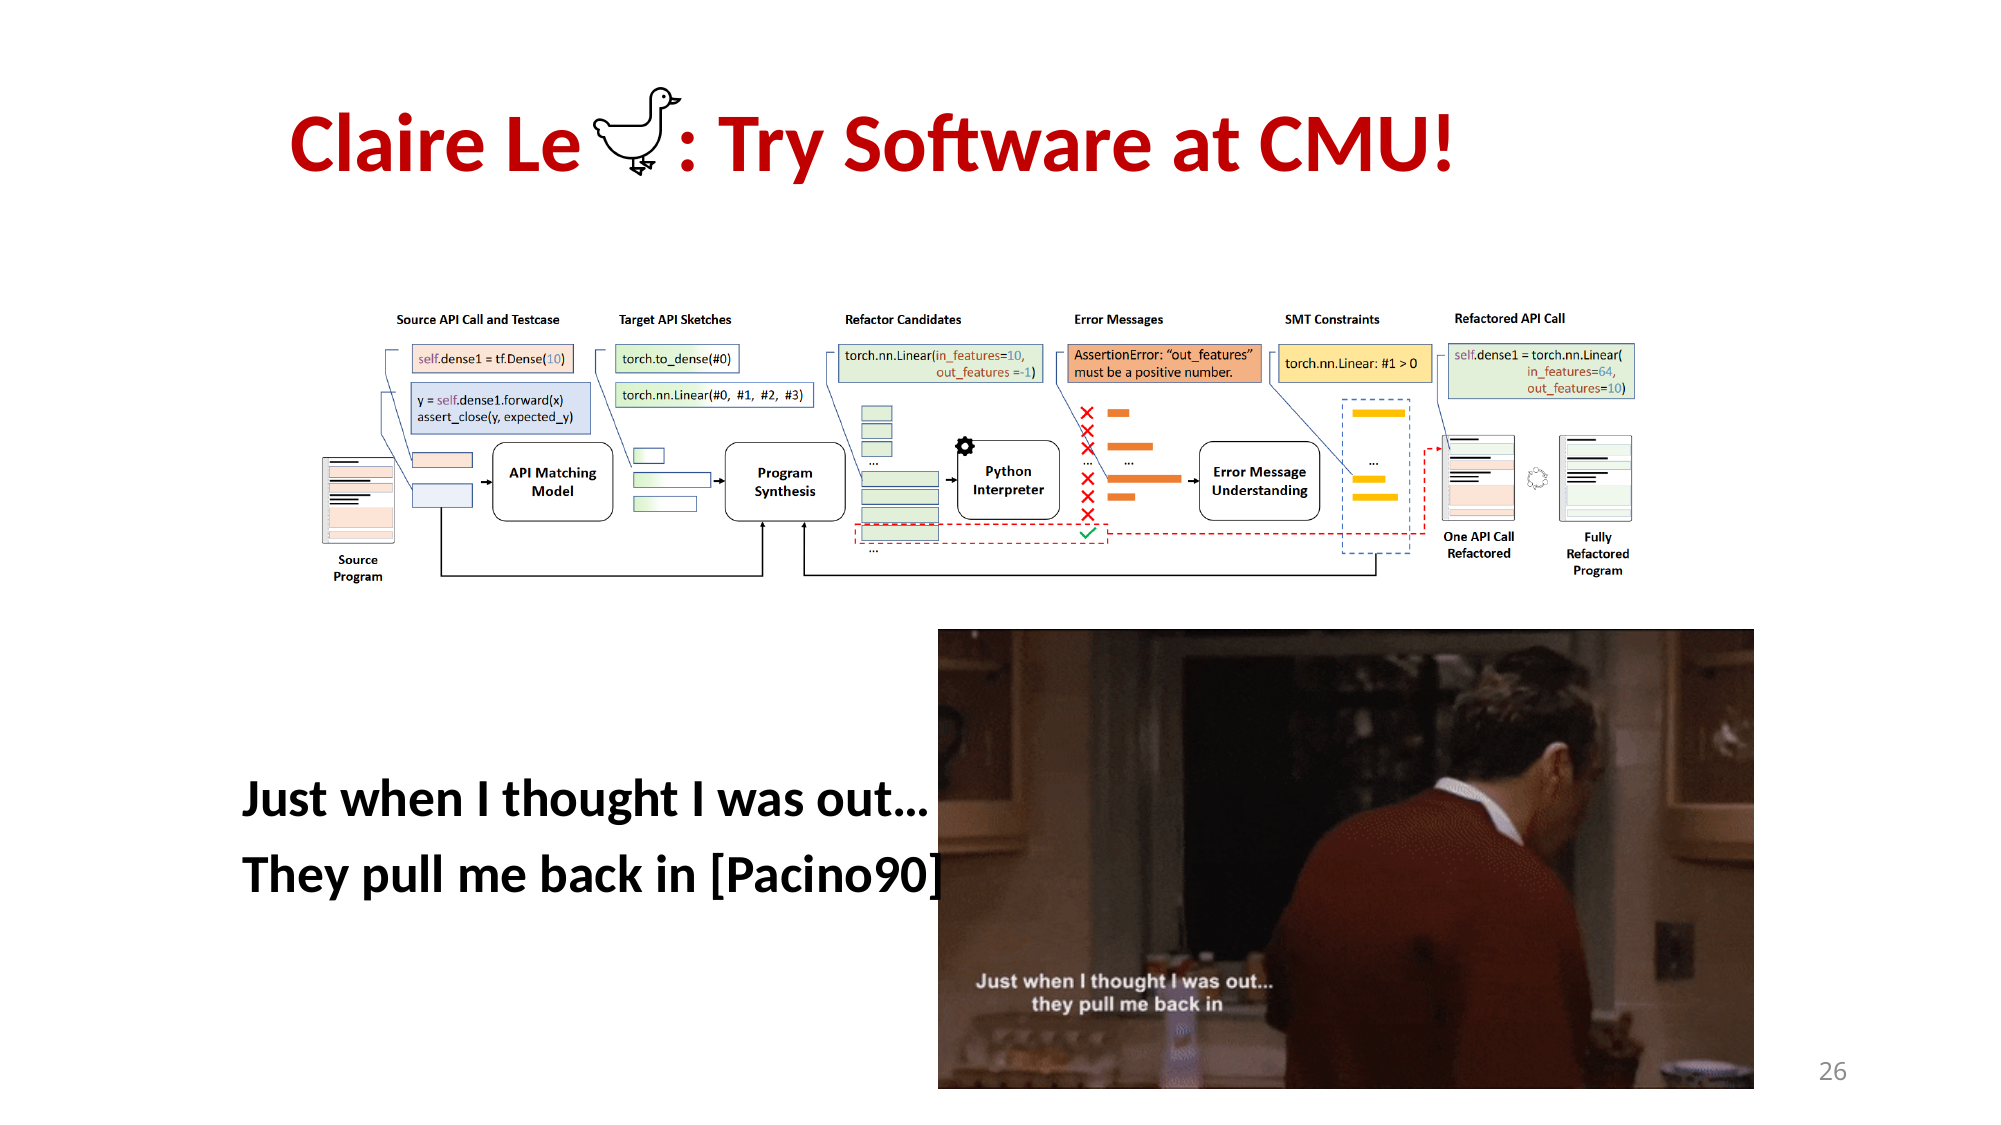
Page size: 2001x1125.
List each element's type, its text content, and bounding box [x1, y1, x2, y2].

title Claire Le : Try Software at CMU! [46, 63, 1703, 225]
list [937, 629, 1754, 1089]
text_box Just when I thought I was out… They pull me back in [Pacino90] [227, 762, 937, 924]
slide_number 26 [1412, 1042, 1863, 1103]
picture [313, 200, 1638, 598]
picture [578, 72, 698, 192]
